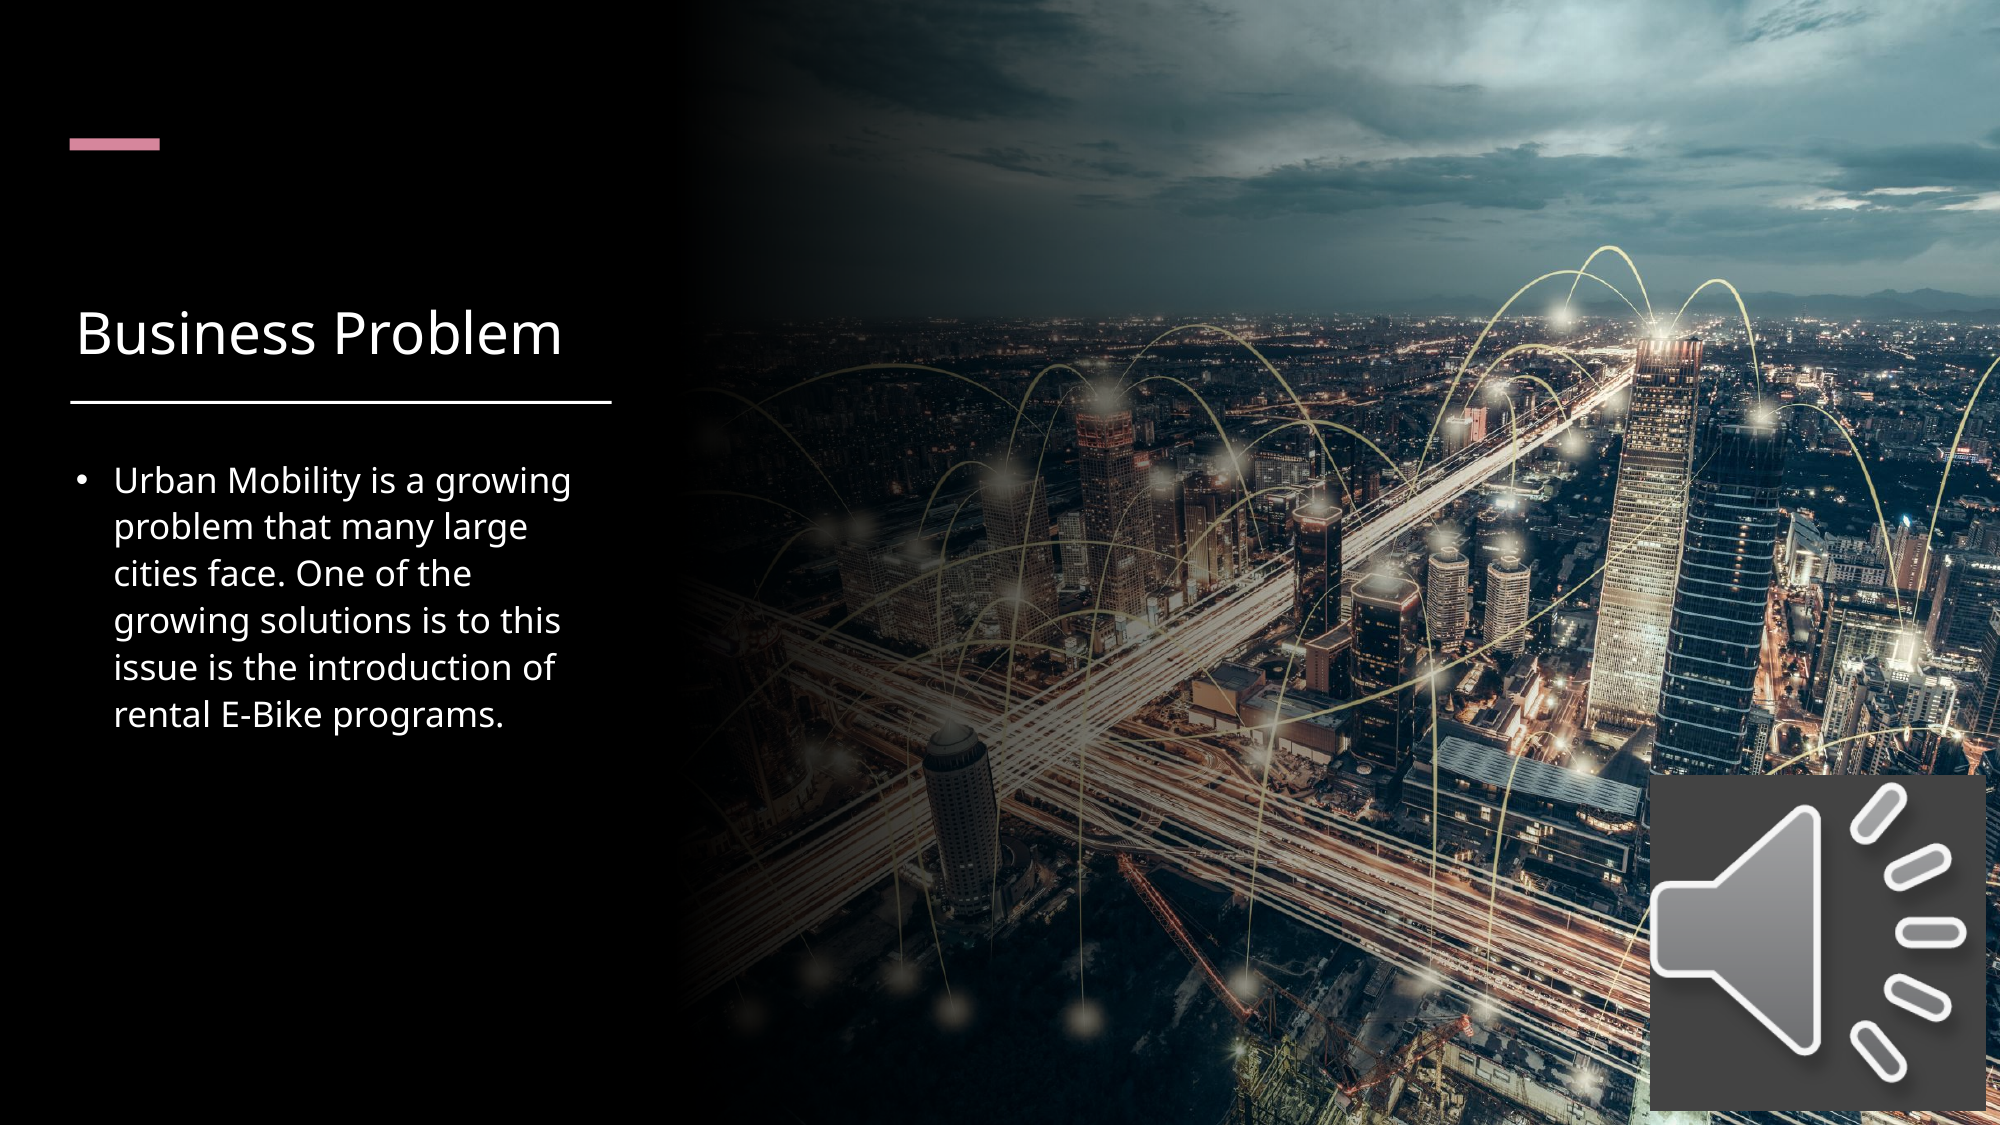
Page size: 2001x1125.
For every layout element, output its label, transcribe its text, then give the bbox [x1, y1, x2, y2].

title Business Problem [60, 190, 577, 375]
text_box [69, 400, 577, 405]
text_box [69, 137, 161, 151]
list Urban Mobility is a growing problem that many large cities face. One of the growing solutions is to this issue is the introduction of rental E-Bike programs. [60, 445, 577, 972]
text_box [0, 0, 577, 1125]
picture [577, 0, 2000, 1125]
